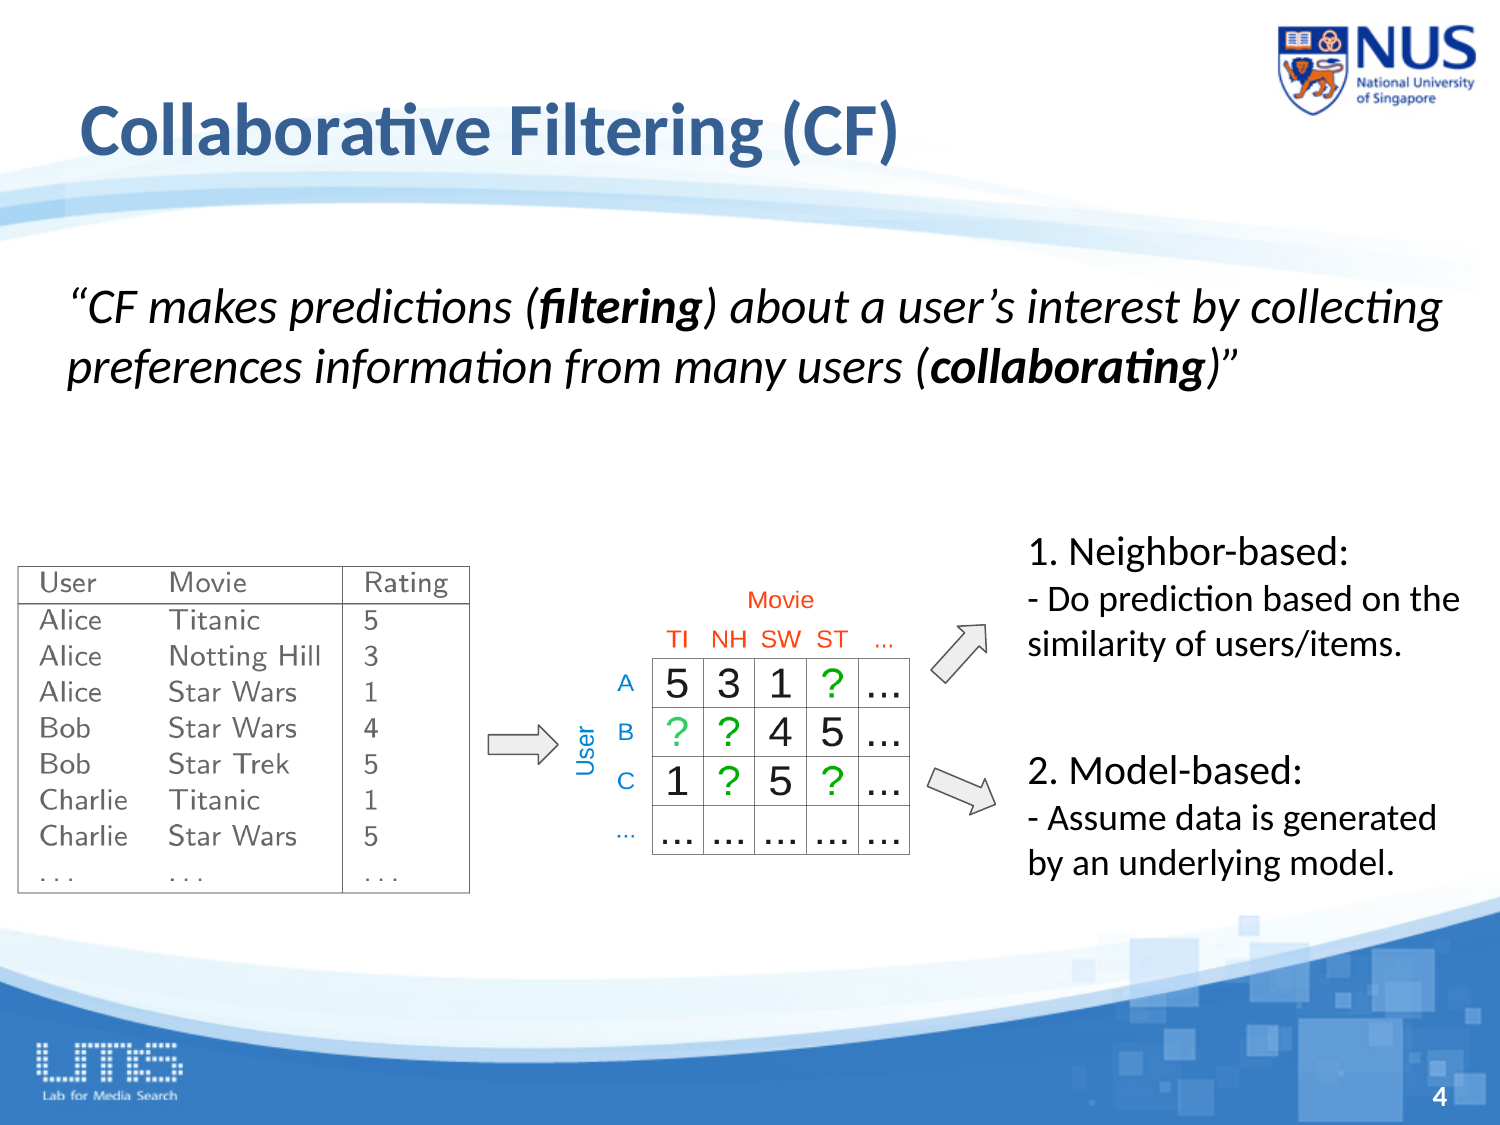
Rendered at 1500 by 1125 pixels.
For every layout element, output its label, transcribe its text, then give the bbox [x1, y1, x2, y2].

text_box [967, 624, 987, 658]
text_box 2. Model-based: - Assume data is generated by an underlying model. [1012, 735, 1481, 891]
text_box 1. Neighbor-based: - Do prediction based on the similarity of users/items. [1012, 516, 1486, 672]
text_box [969, 778, 996, 815]
text_box [516, 724, 559, 765]
slide_number 4 [1112, 1065, 1463, 1125]
title Collaborative Filtering (CF) [64, 30, 1134, 220]
list “CF makes predictions (filtering) about a user’s interest by collecting preferences information from many users (collaborating)” [51, 265, 1500, 438]
picture [0, 0, 1500, 1125]
